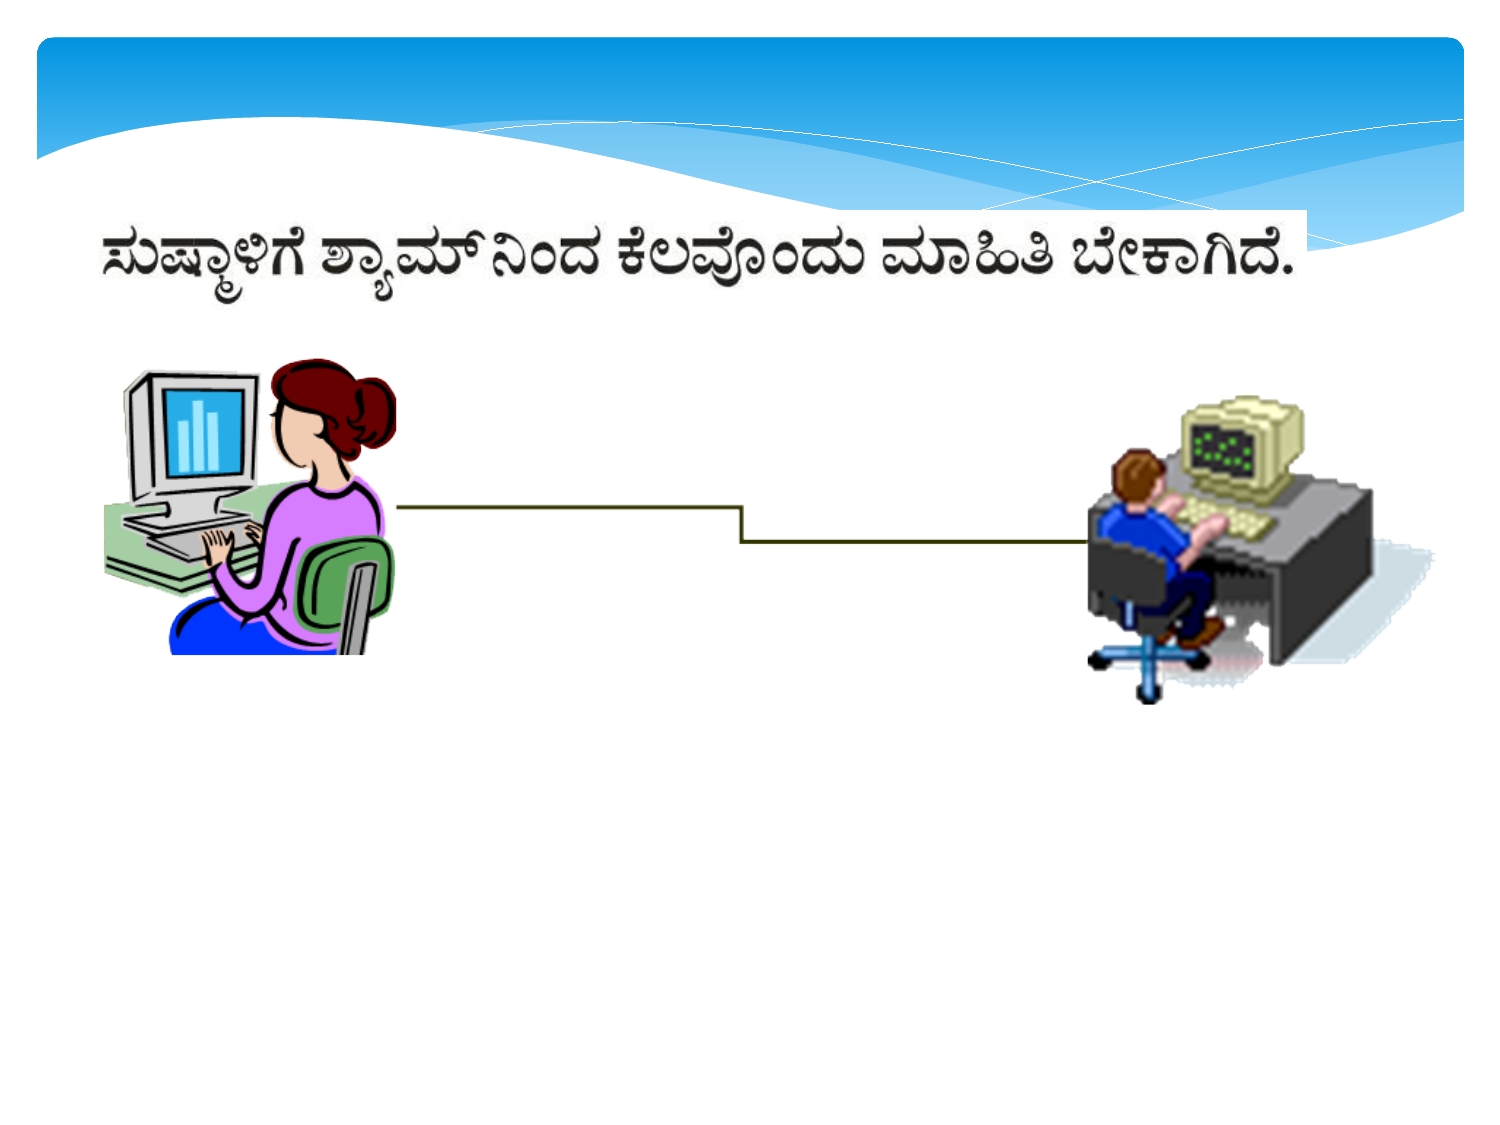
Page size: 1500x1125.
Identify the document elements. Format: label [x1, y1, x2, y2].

picture [99, 210, 1308, 310]
picture [103, 349, 1469, 711]
